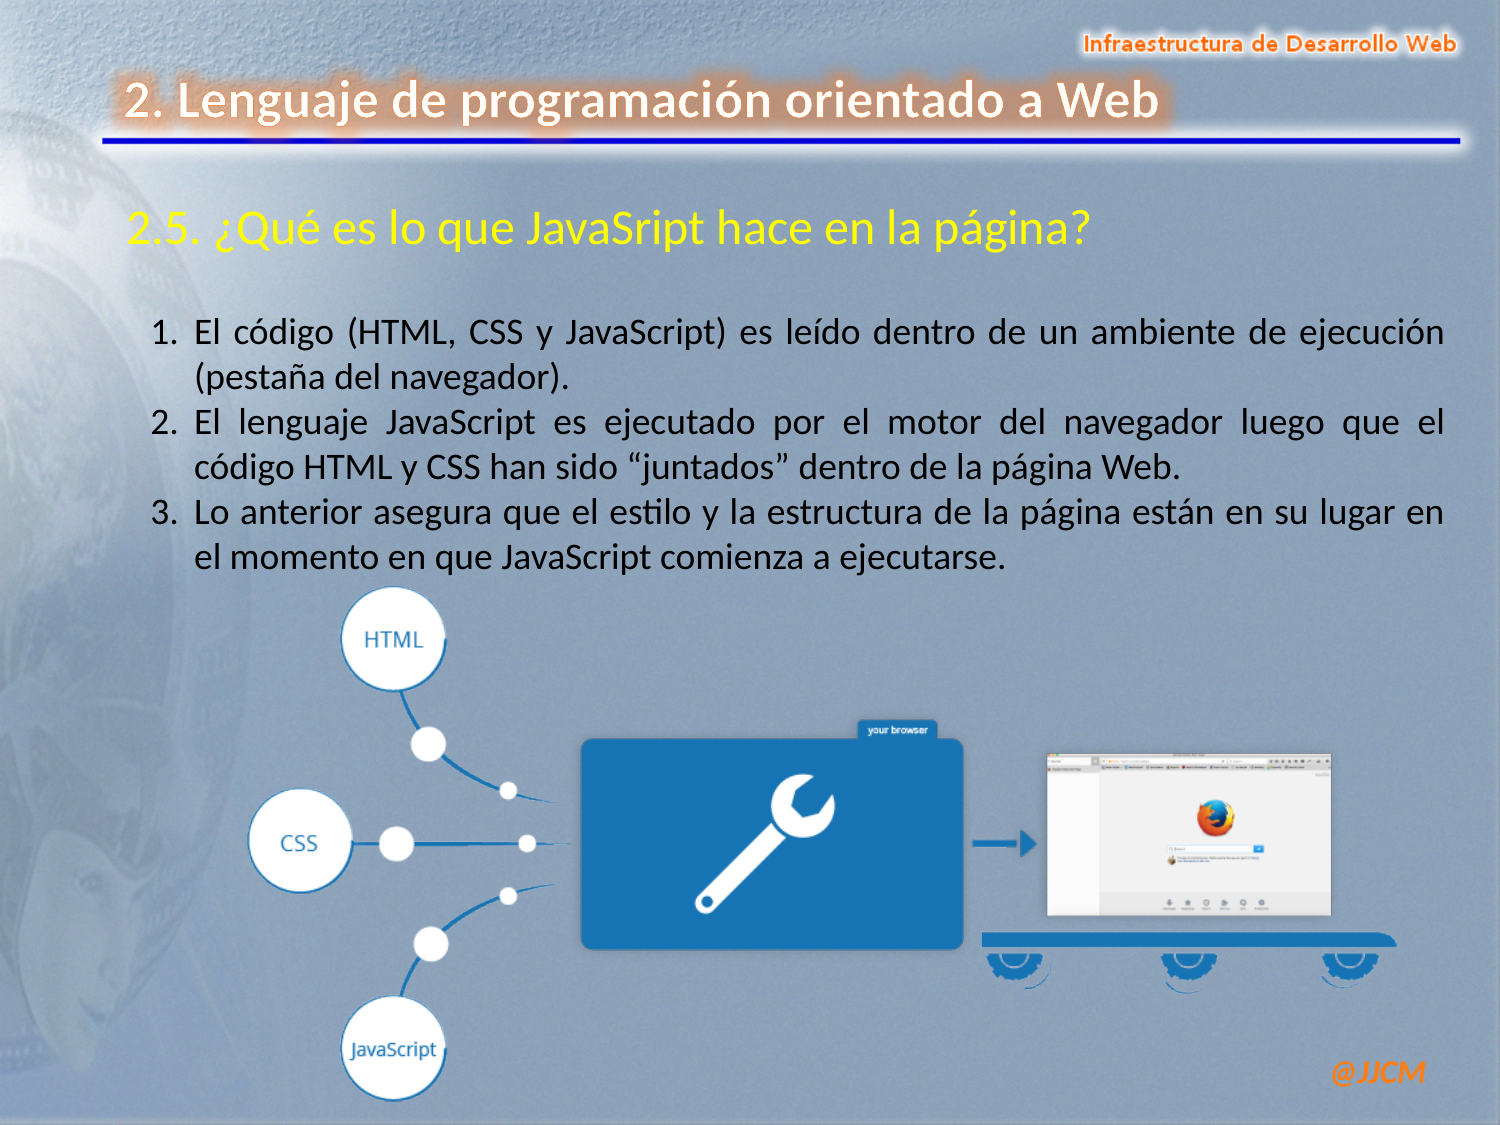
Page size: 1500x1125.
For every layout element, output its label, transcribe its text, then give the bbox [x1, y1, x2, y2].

picture [0, 0, 1500, 1125]
text_box 2.5. ¿Qué es lo que JavaSript hace en la página? [111, 186, 1108, 262]
text_box El código (HTML, CSS y JavaScript) es leído dentro de un ambiente de ejecución (pestaña del navegador). El lenguaje JavaScript es ejecutado por el motor del navegador luego que el código HTML y CSS han sido “juntados” dentro de la página Web. Lo anterior asegura que el estilo y la estructura de la página están en su lugar en el momento en que JavaScript comienza a ejecutarse. [135, 299, 1462, 675]
